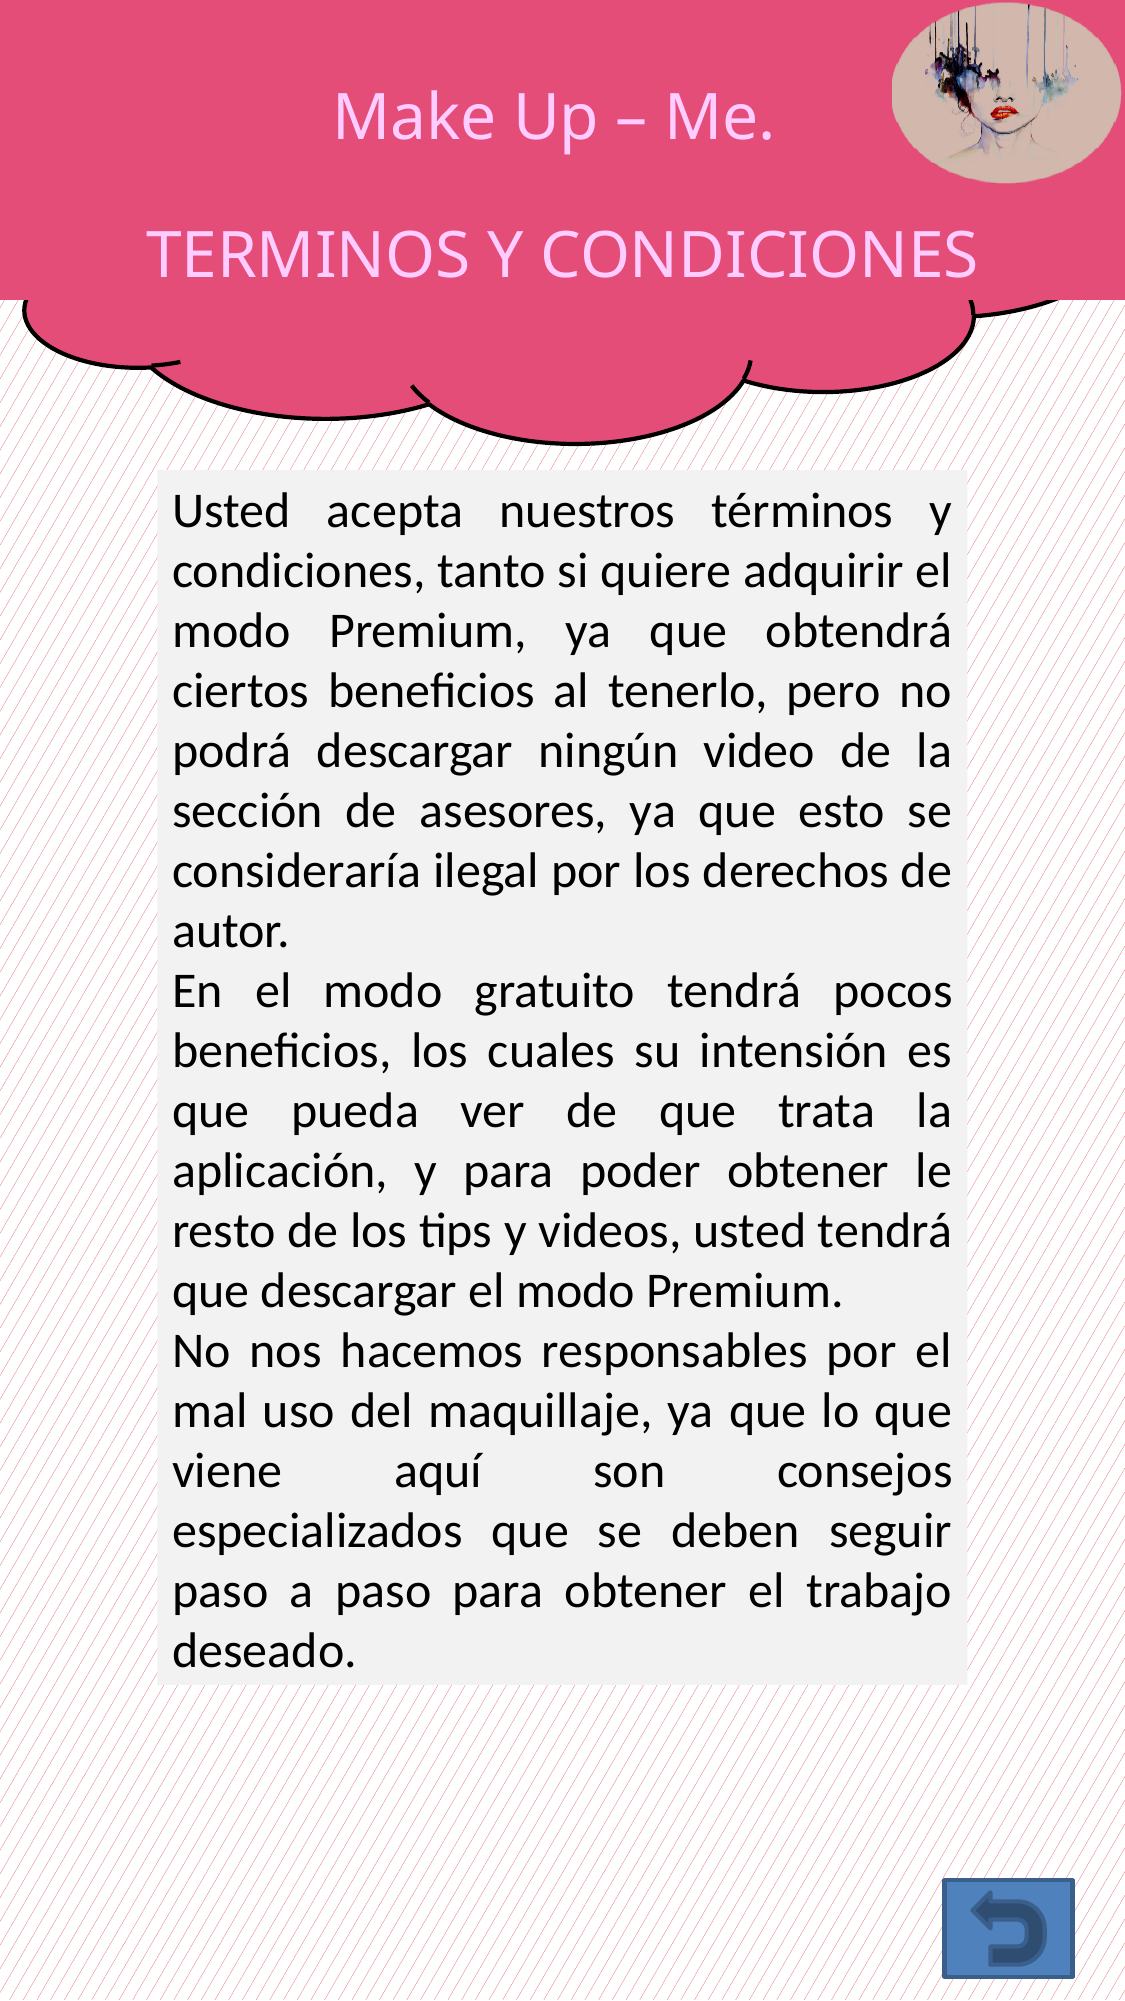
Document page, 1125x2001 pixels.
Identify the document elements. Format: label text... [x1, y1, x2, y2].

picture [891, 0, 1125, 184]
text_box [942, 1878, 1075, 1979]
text_box [22, 300, 1059, 447]
text_box Make Up – Me. TERMINOS Y CONDICIONES [0, 0, 1125, 300]
text_box Usted acepta nuestros términos y condiciones, tanto si quiere adquirir el modo Premium, ya que obtendrá ciertos beneficios al tenerlo, pero no podrá descargar ningún video de la sección de asesores, ya que esto se consideraría ilegal por los derechos de autor. En el modo gratuito tendrá pocos beneficios, los cuales su intensión es que pueda ver de que trata la aplicación, y para poder obtener le resto de los tips y videos, usted tendrá que descargar el modo Premium. No nos hacemos responsables por el mal uso del maquillaje, ya que lo que viene aquí son consejos especializados que se deben seguir paso a paso para obtener el trabajo deseado. [157, 470, 968, 1685]
